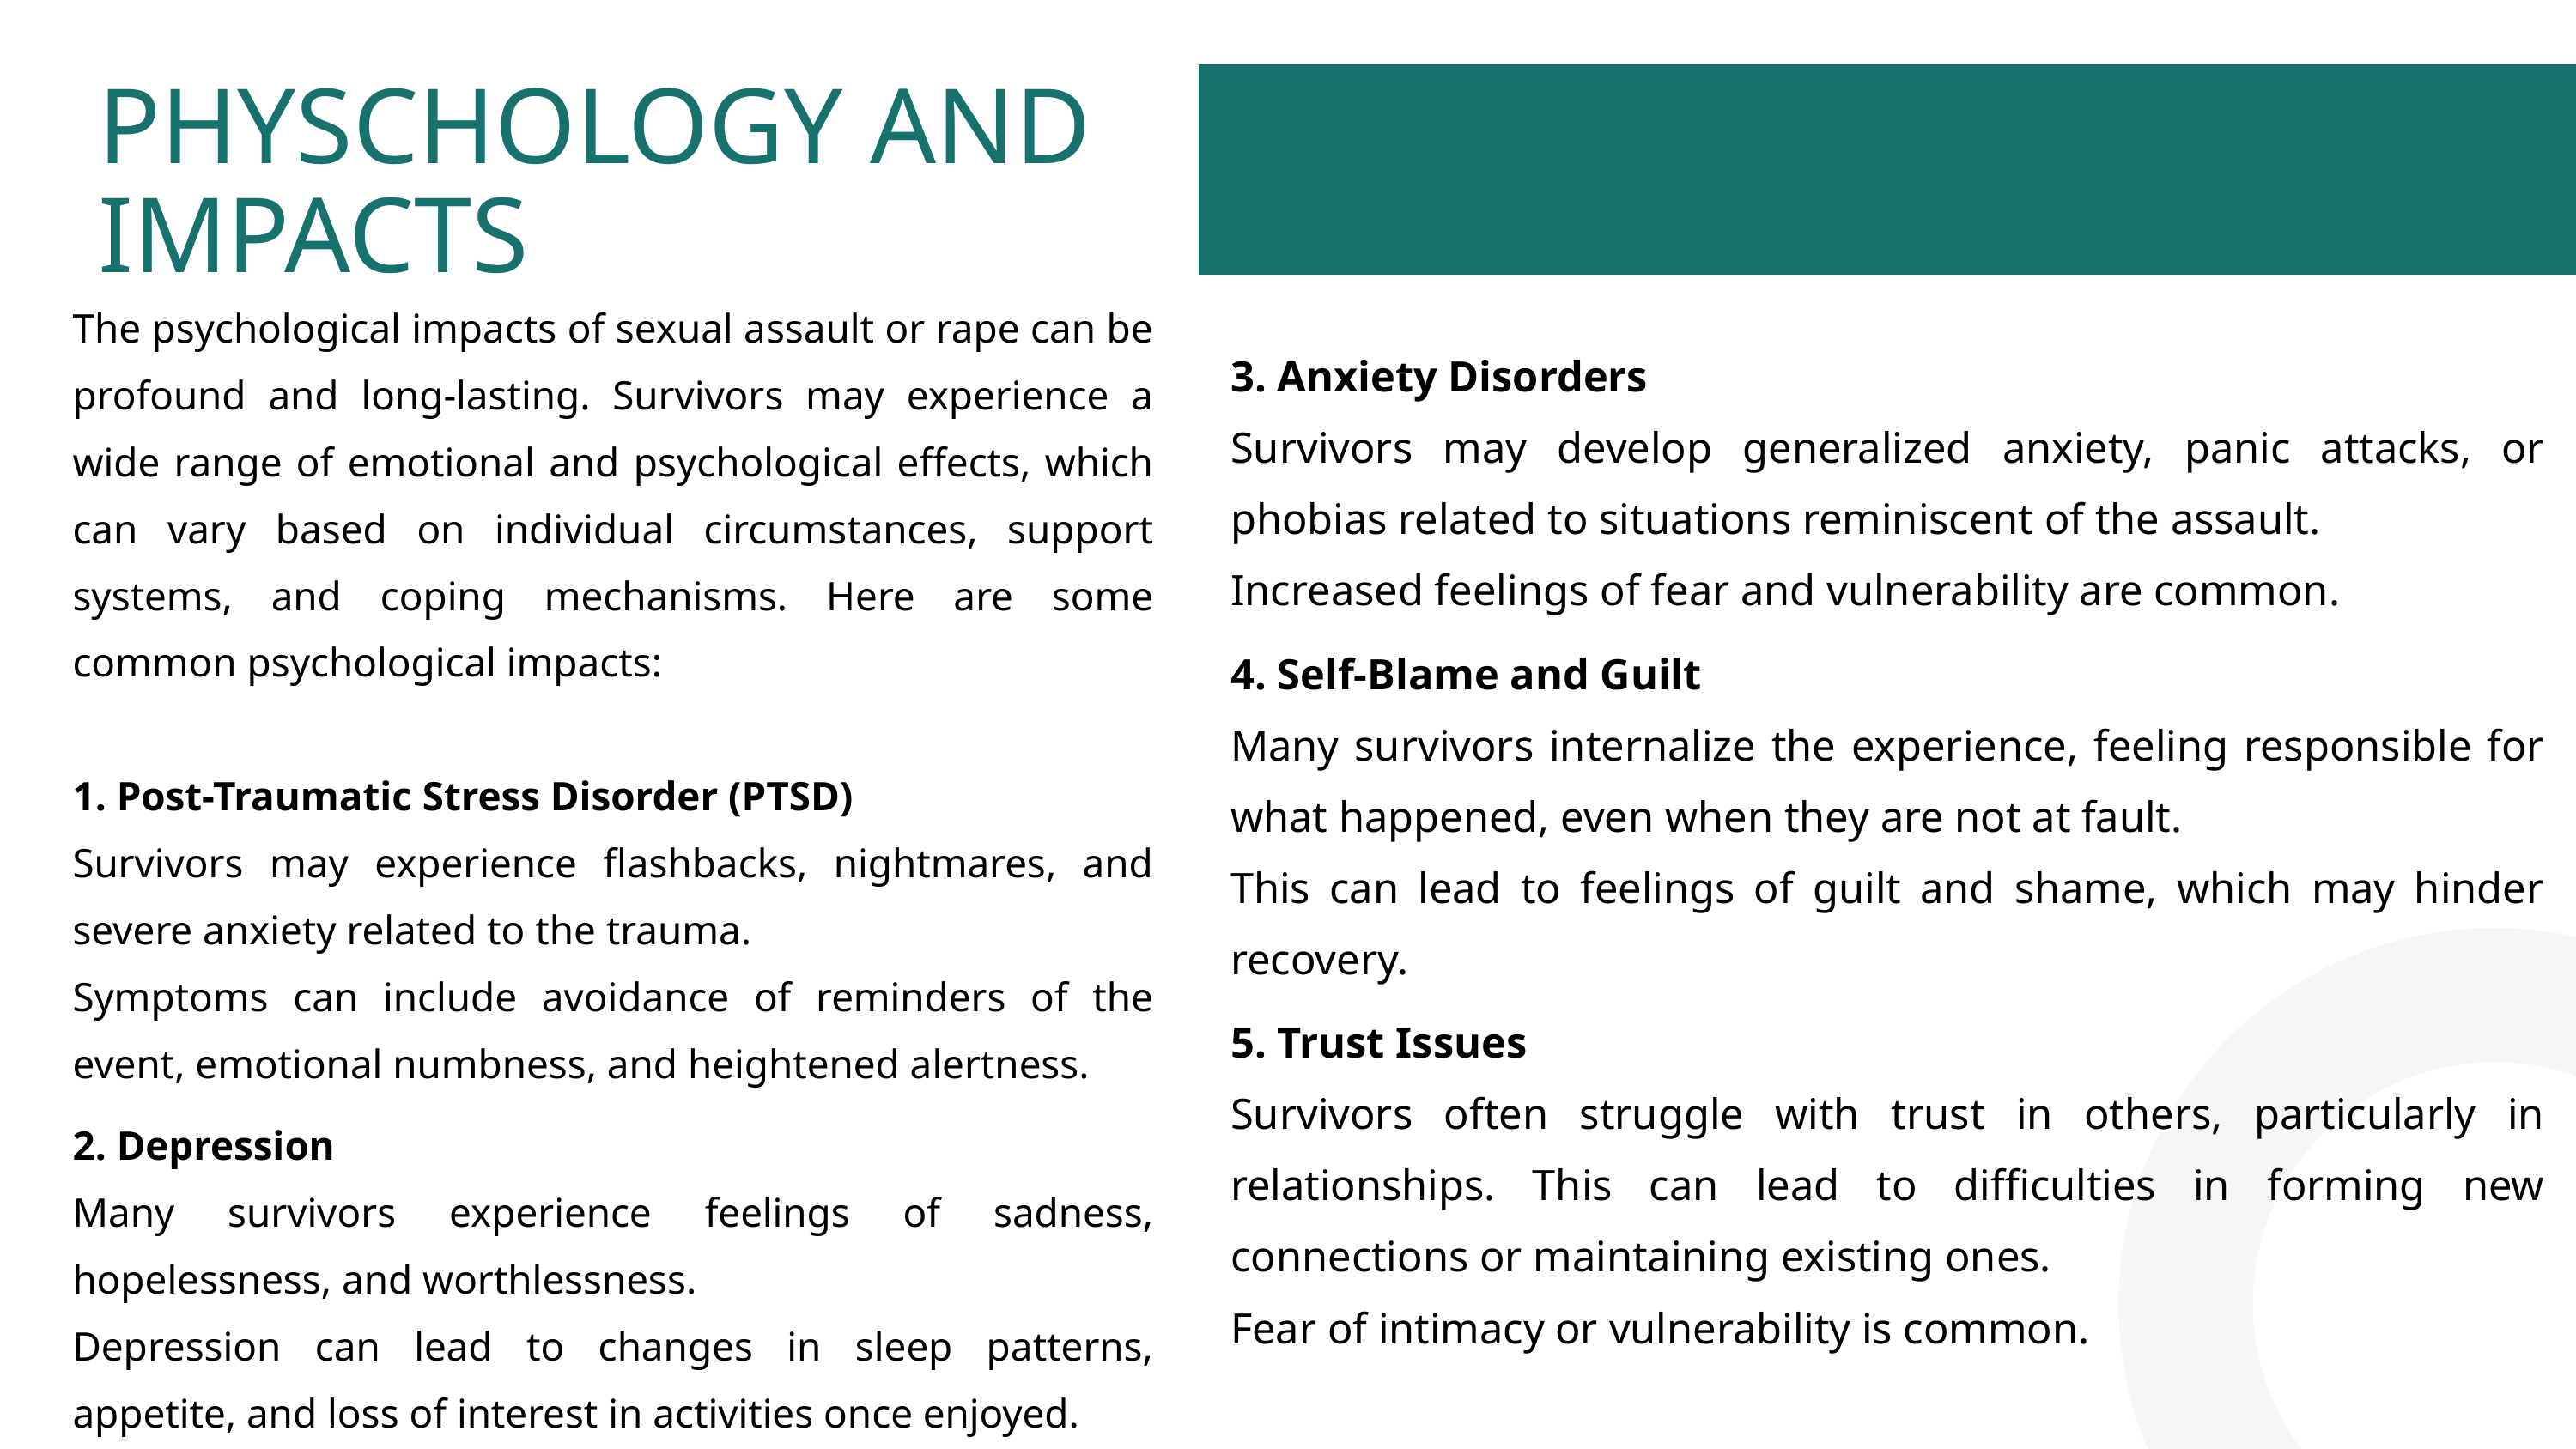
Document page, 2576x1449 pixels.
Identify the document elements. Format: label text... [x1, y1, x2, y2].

text_box The psychological impacts of sexual assault or rape can be profound and long-lasting. Survivors may experience a wide range of emotional and psychological effects, which can vary based on individual circumstances, support systems, and coping mechanisms. Here are some common psychological impacts: 1. Post-Traumatic Stress Disorder (PTSD) Survivors may experience flashbacks, nightmares, and severe anxiety related to the trauma. Symptoms can include avoidance of reminders of the event, emotional numbness, and heightened alertness. 2. Depression Many survivors experience feelings of sadness, hopelessness, and worthlessness. Depression can lead to changes in sleep patterns, appetite, and loss of interest in activities once enjoyed. [72, 283, 1154, 1436]
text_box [1198, 64, 2576, 276]
text_box 3. Anxiety Disorders Survivors may develop generalized anxiety, panic attacks, or phobias related to situations reminiscent of the assault. Increased feelings of fear and vulnerability are common. 4. Self-Blame and Guilt Many survivors internalize the experience, feeling responsible for what happened, even when they are not at fault. This can lead to feelings of guilt and shame, which may hinder recovery. 5. Trust Issues Survivors often struggle with trust in others, particularly in relationships. This can lead to difficulties in forming new connections or maintaining existing ones. Fear of intimacy or vulnerability is common. [1230, 329, 2545, 1352]
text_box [2185, 994, 2576, 1449]
text_box PHYSCHOLOGY AND IMPACTS [98, 75, 1179, 294]
